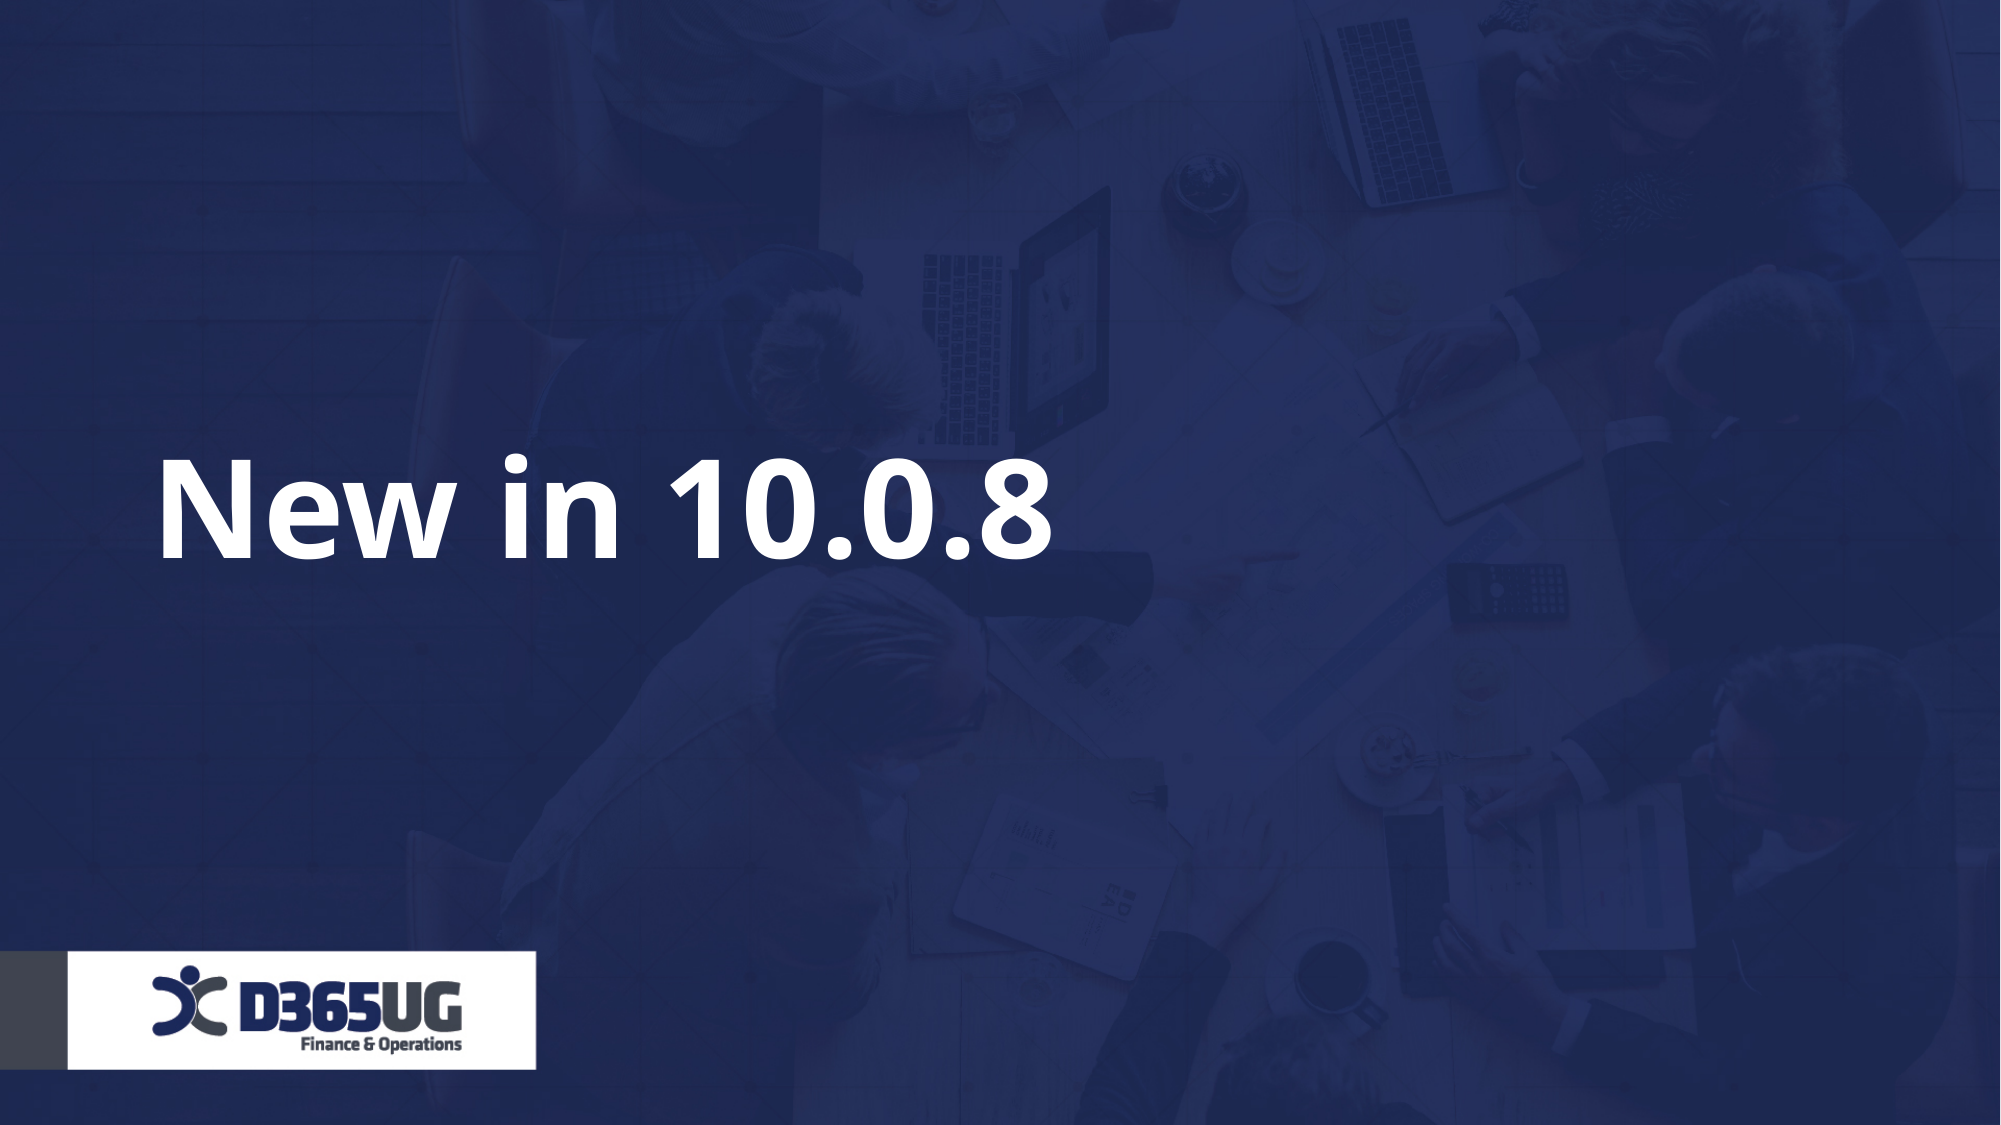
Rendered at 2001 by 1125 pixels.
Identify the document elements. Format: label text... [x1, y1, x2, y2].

title New in 10.0.8 [136, 280, 1862, 749]
picture [0, 0, 2001, 1125]
